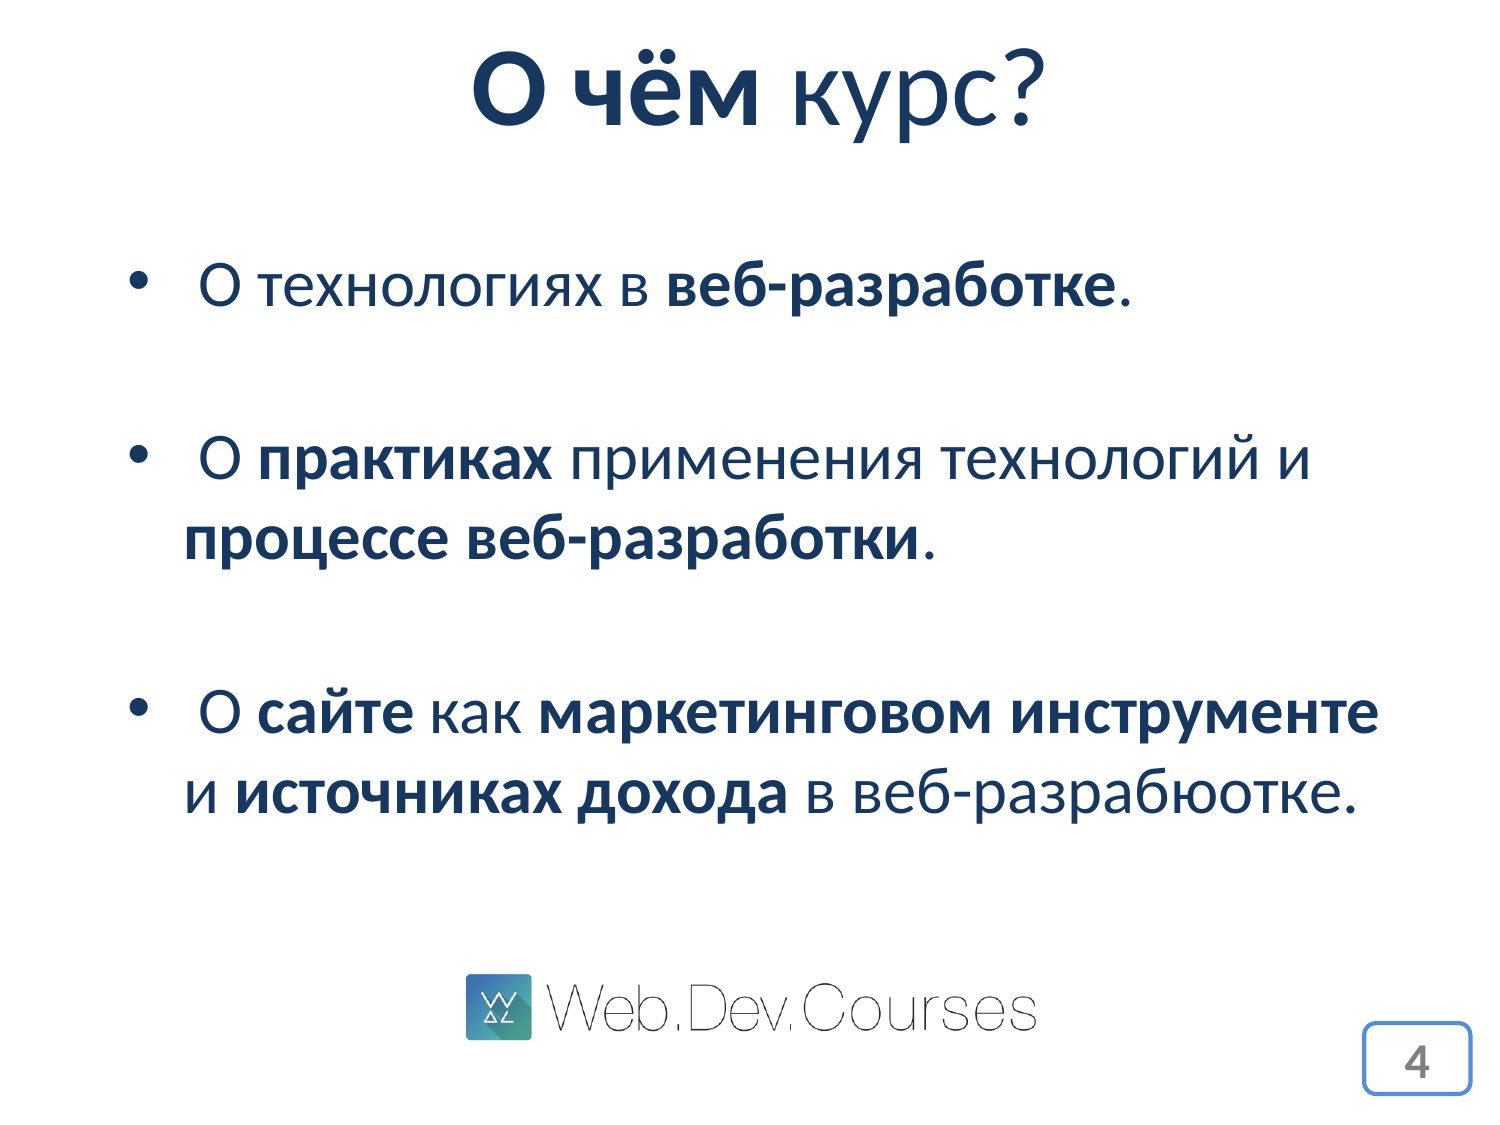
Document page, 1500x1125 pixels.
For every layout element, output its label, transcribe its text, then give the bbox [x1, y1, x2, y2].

picture [453, 963, 1047, 1050]
slide_number 4 [1362, 1021, 1473, 1097]
text_box О чём курс? [123, 0, 1399, 202]
text_box О технологиях в веб-разработке. О практиках применения технологий и процессе веб-разработки. О сайте как маркетинговом инструменте и источниках дохода в веб-разрабюотке. [112, 231, 1435, 858]
